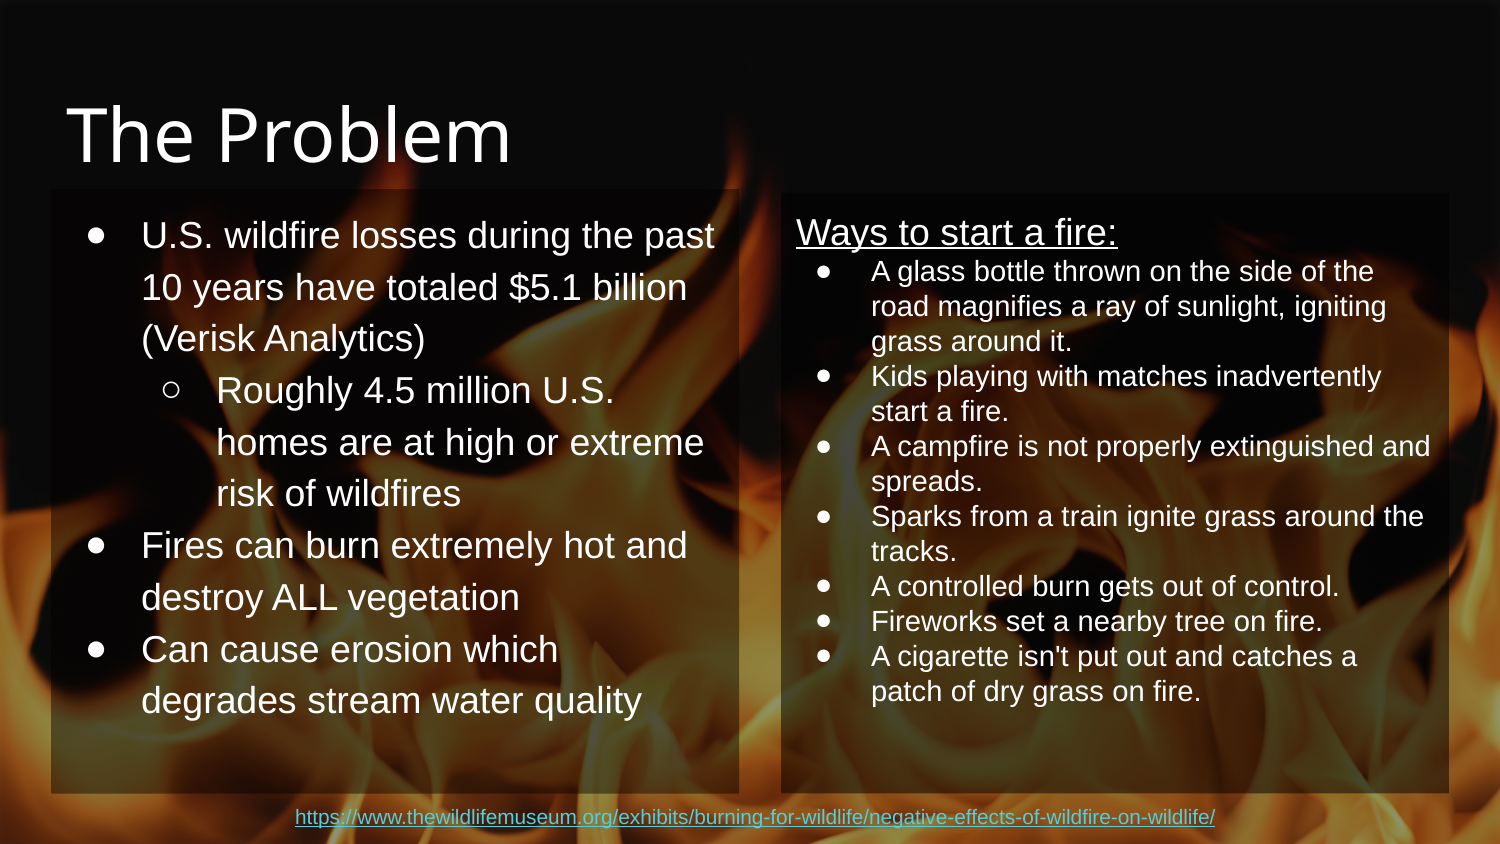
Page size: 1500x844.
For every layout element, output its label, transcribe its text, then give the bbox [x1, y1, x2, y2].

text_box https://www.thewildlifemuseum.org/exhibits/burning-for-wildlife/negative-effects-of-wildfire-on-wildlife/ [10, 793, 1500, 836]
picture [0, 2, 1498, 844]
text_box Ways to start a fire: A glass bottle thrown on the side of the road magnifies a ray of sunlight, igniting grass around it. Kids playing with matches inadvertently start a fire. A campfire is not properly extinguished and spreads. Sparks from a train ignite grass around the tracks. A controlled burn gets out of control. Fireworks set a nearby tree on fire. A cigarette isn't put out and catches a patch of dry grass on fire. [781, 192, 1449, 793]
list U.S. wildfire losses during the past 10 years have totaled $5.1 billion (Verisk Analytics) Roughly 4.5 million U.S. homes are at high or extreme risk of wildfires Fires can burn extremely hot and destroy ALL vegetation Can cause erosion which degrades stream water quality [51, 189, 740, 793]
title The Problem [51, 72, 1449, 167]
